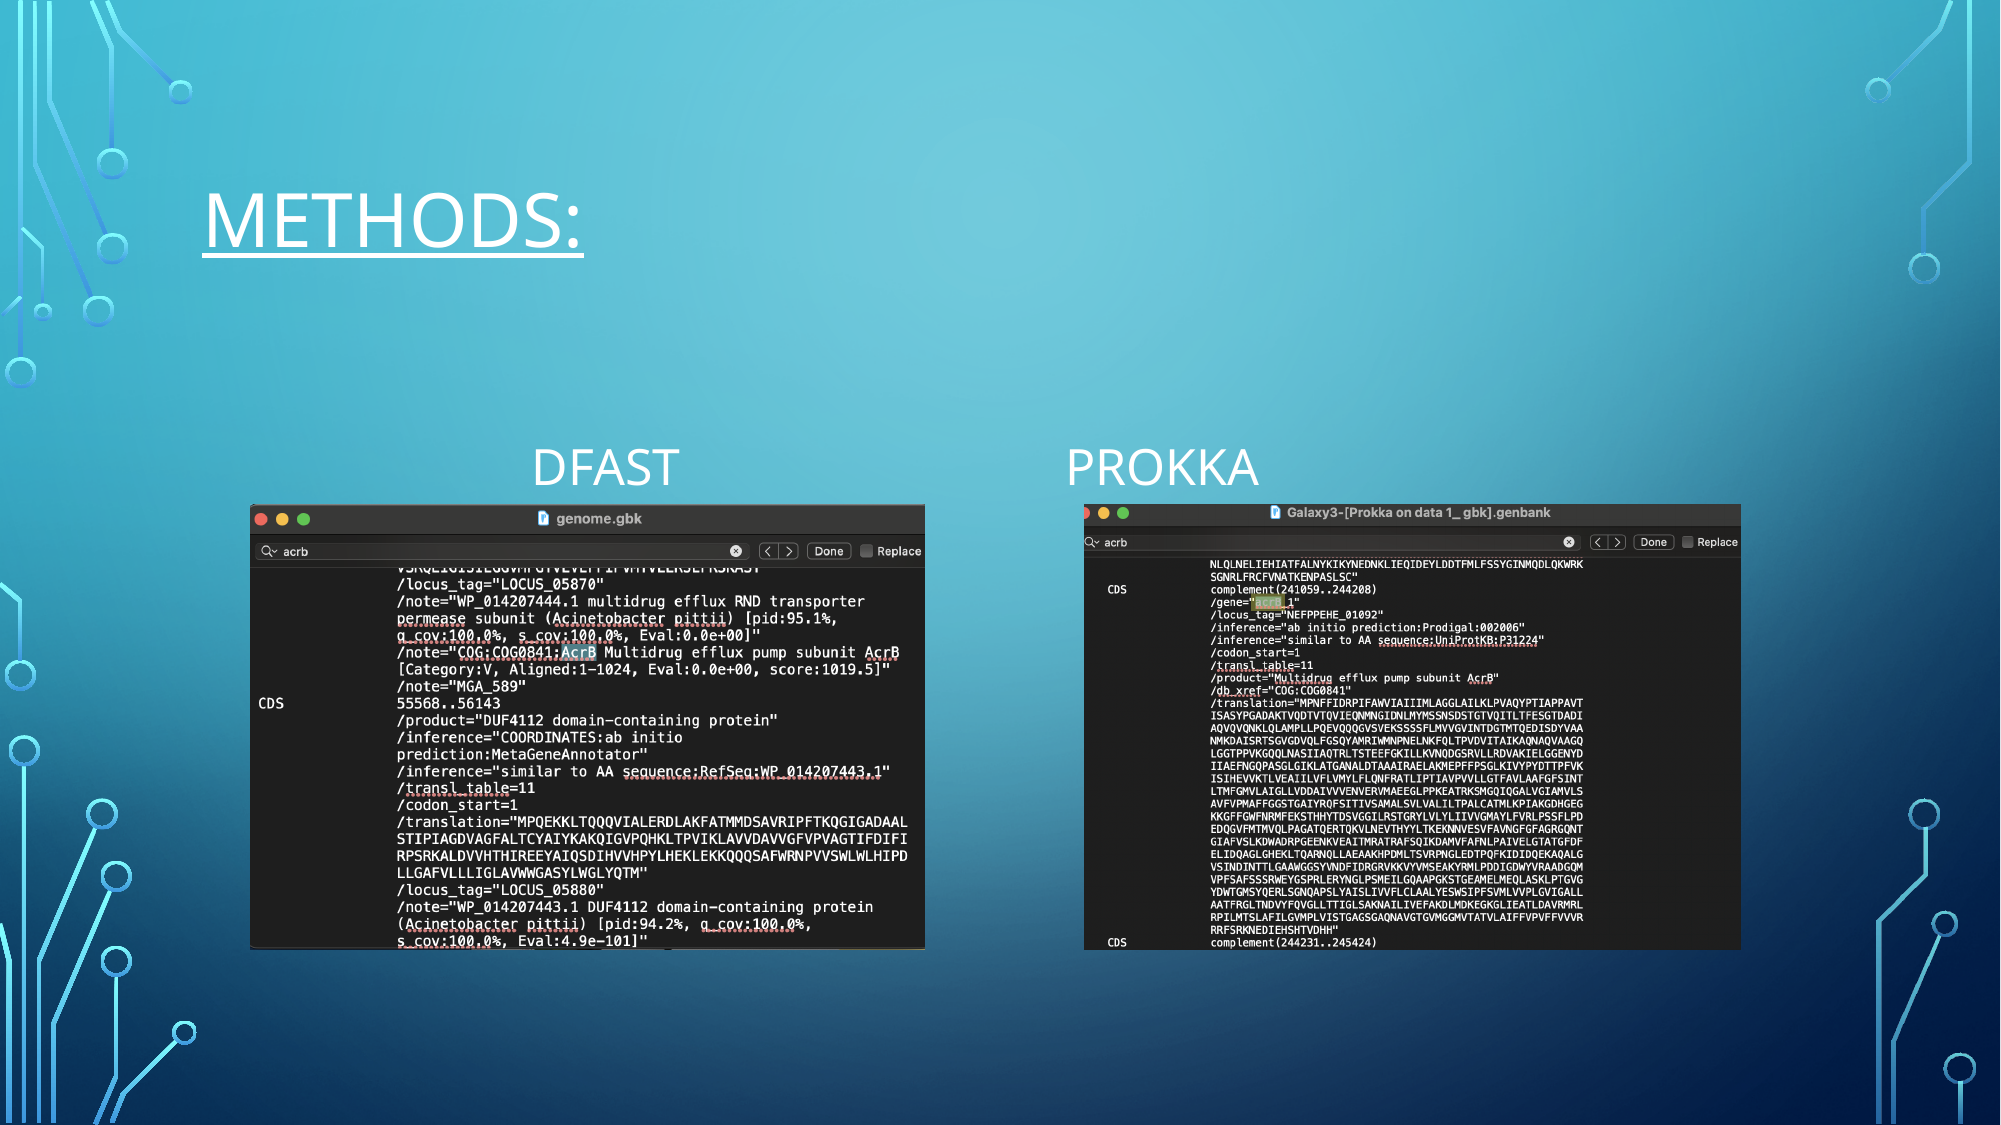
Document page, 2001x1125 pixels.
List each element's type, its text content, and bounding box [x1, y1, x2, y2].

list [1084, 503, 1741, 951]
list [250, 503, 925, 951]
list Prokka [1050, 369, 1813, 505]
list DFAST [224, 369, 988, 505]
title Methods: [187, 101, 1813, 344]
